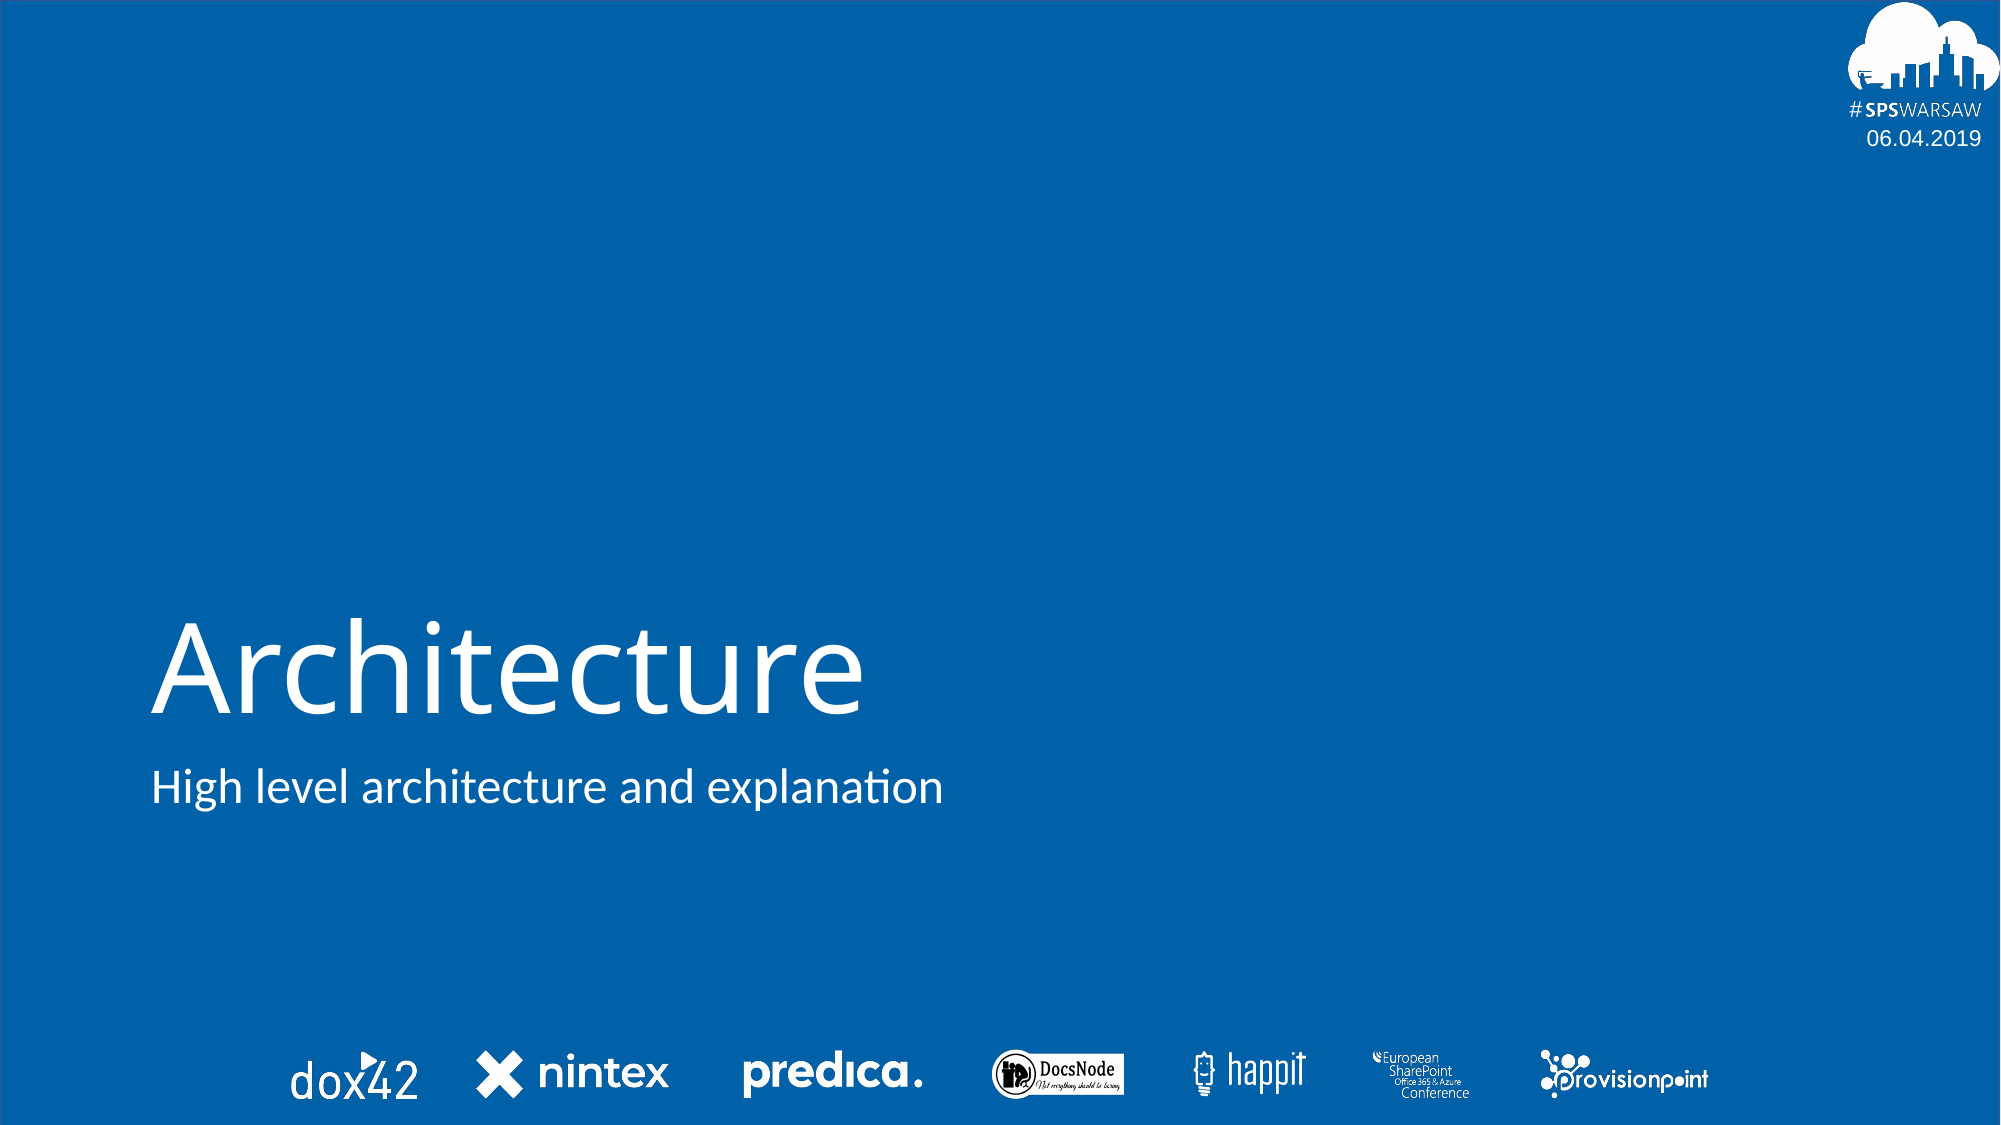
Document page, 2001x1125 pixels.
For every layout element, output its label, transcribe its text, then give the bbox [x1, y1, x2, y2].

title Architecture [136, 280, 1862, 749]
picture [291, 1049, 1709, 1099]
list High level architecture and explanation [136, 752, 1862, 999]
